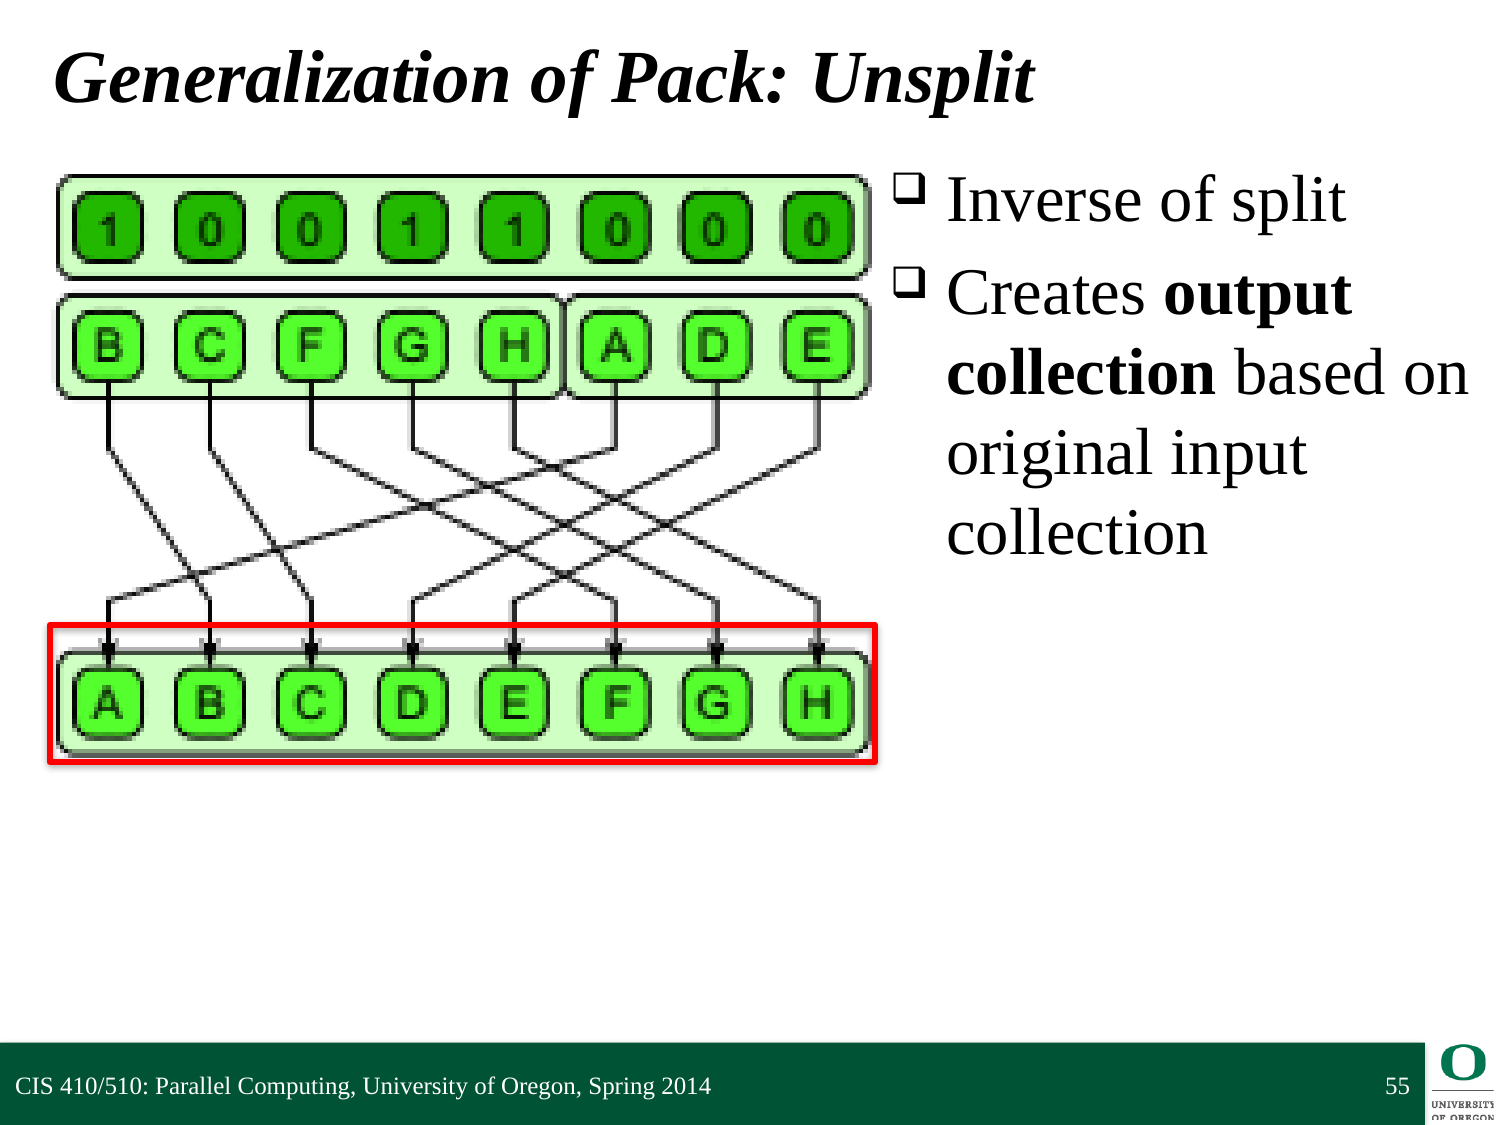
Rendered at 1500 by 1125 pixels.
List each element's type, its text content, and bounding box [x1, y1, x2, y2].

picture [37, 149, 894, 780]
footer CIS 410/510: Parallel Computing, University of Oregon, Spring 2014 [0, 1044, 988, 1125]
list Inverse of split Creates output collection based on original input collection [875, 147, 1500, 1046]
slide_number 55 [1074, 1044, 1425, 1125]
title Generalization of Pack: Unsplit [39, 0, 1500, 145]
